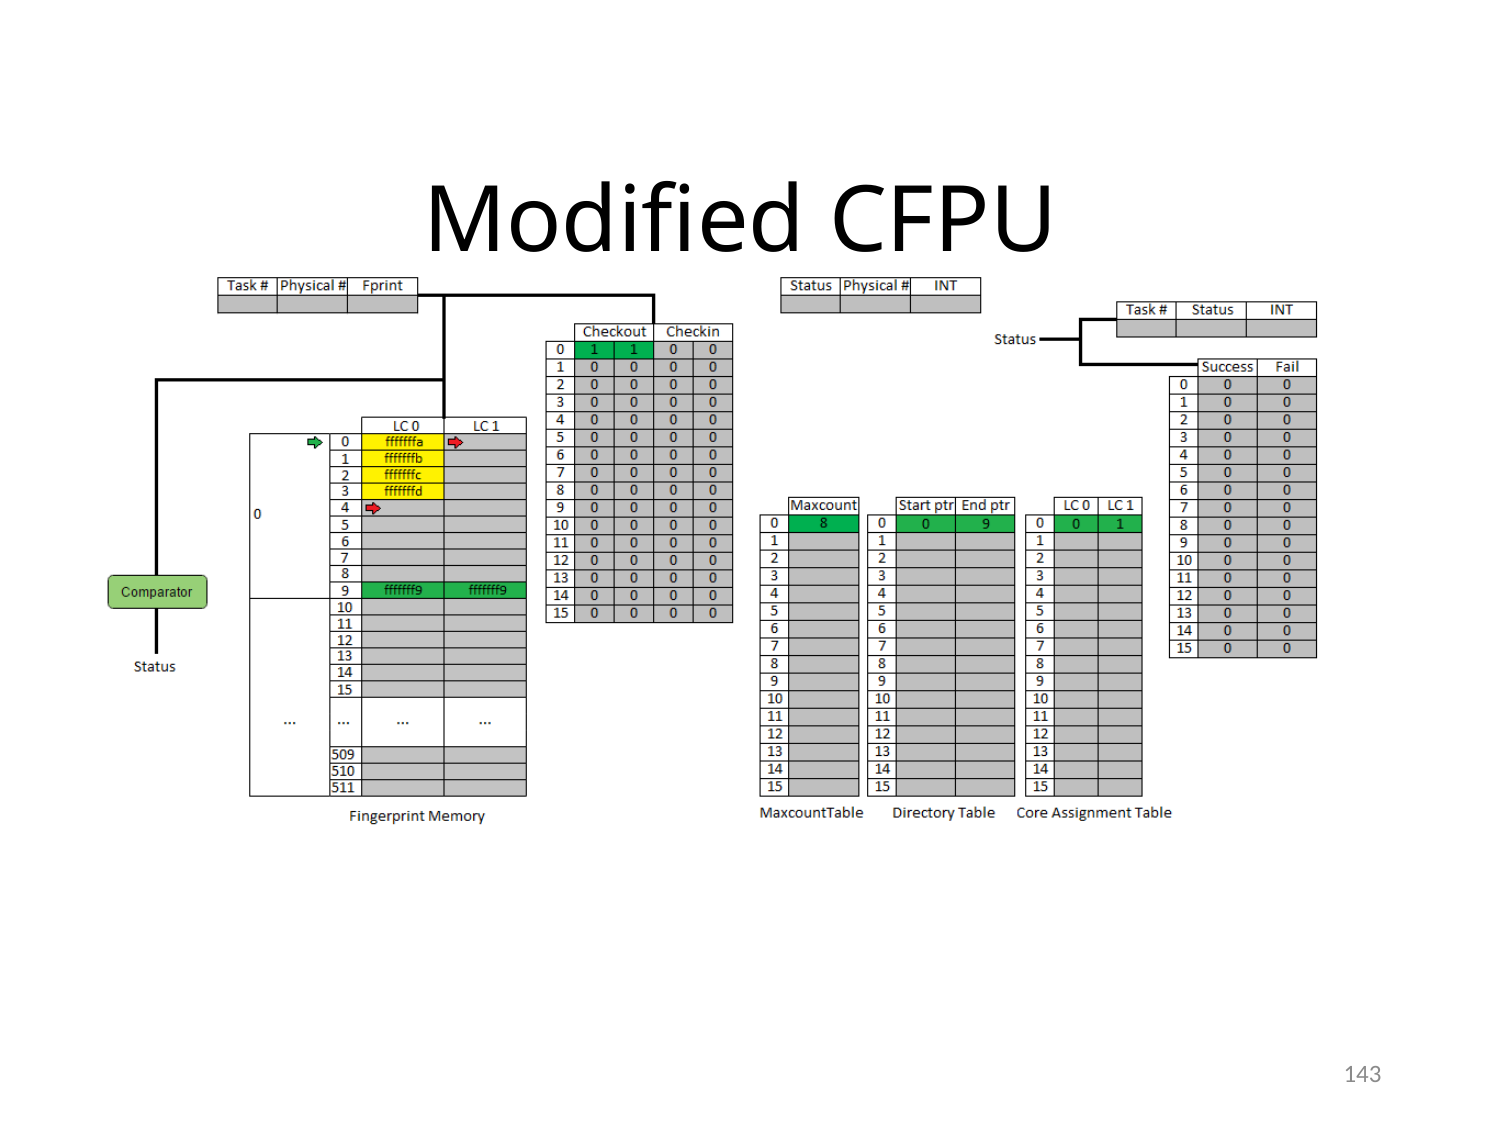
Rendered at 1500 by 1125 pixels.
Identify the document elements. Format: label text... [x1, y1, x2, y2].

slide_number 143 [1059, 1042, 1397, 1103]
title Modified CFPU [93, 140, 1388, 304]
picture [89, 253, 1327, 833]
